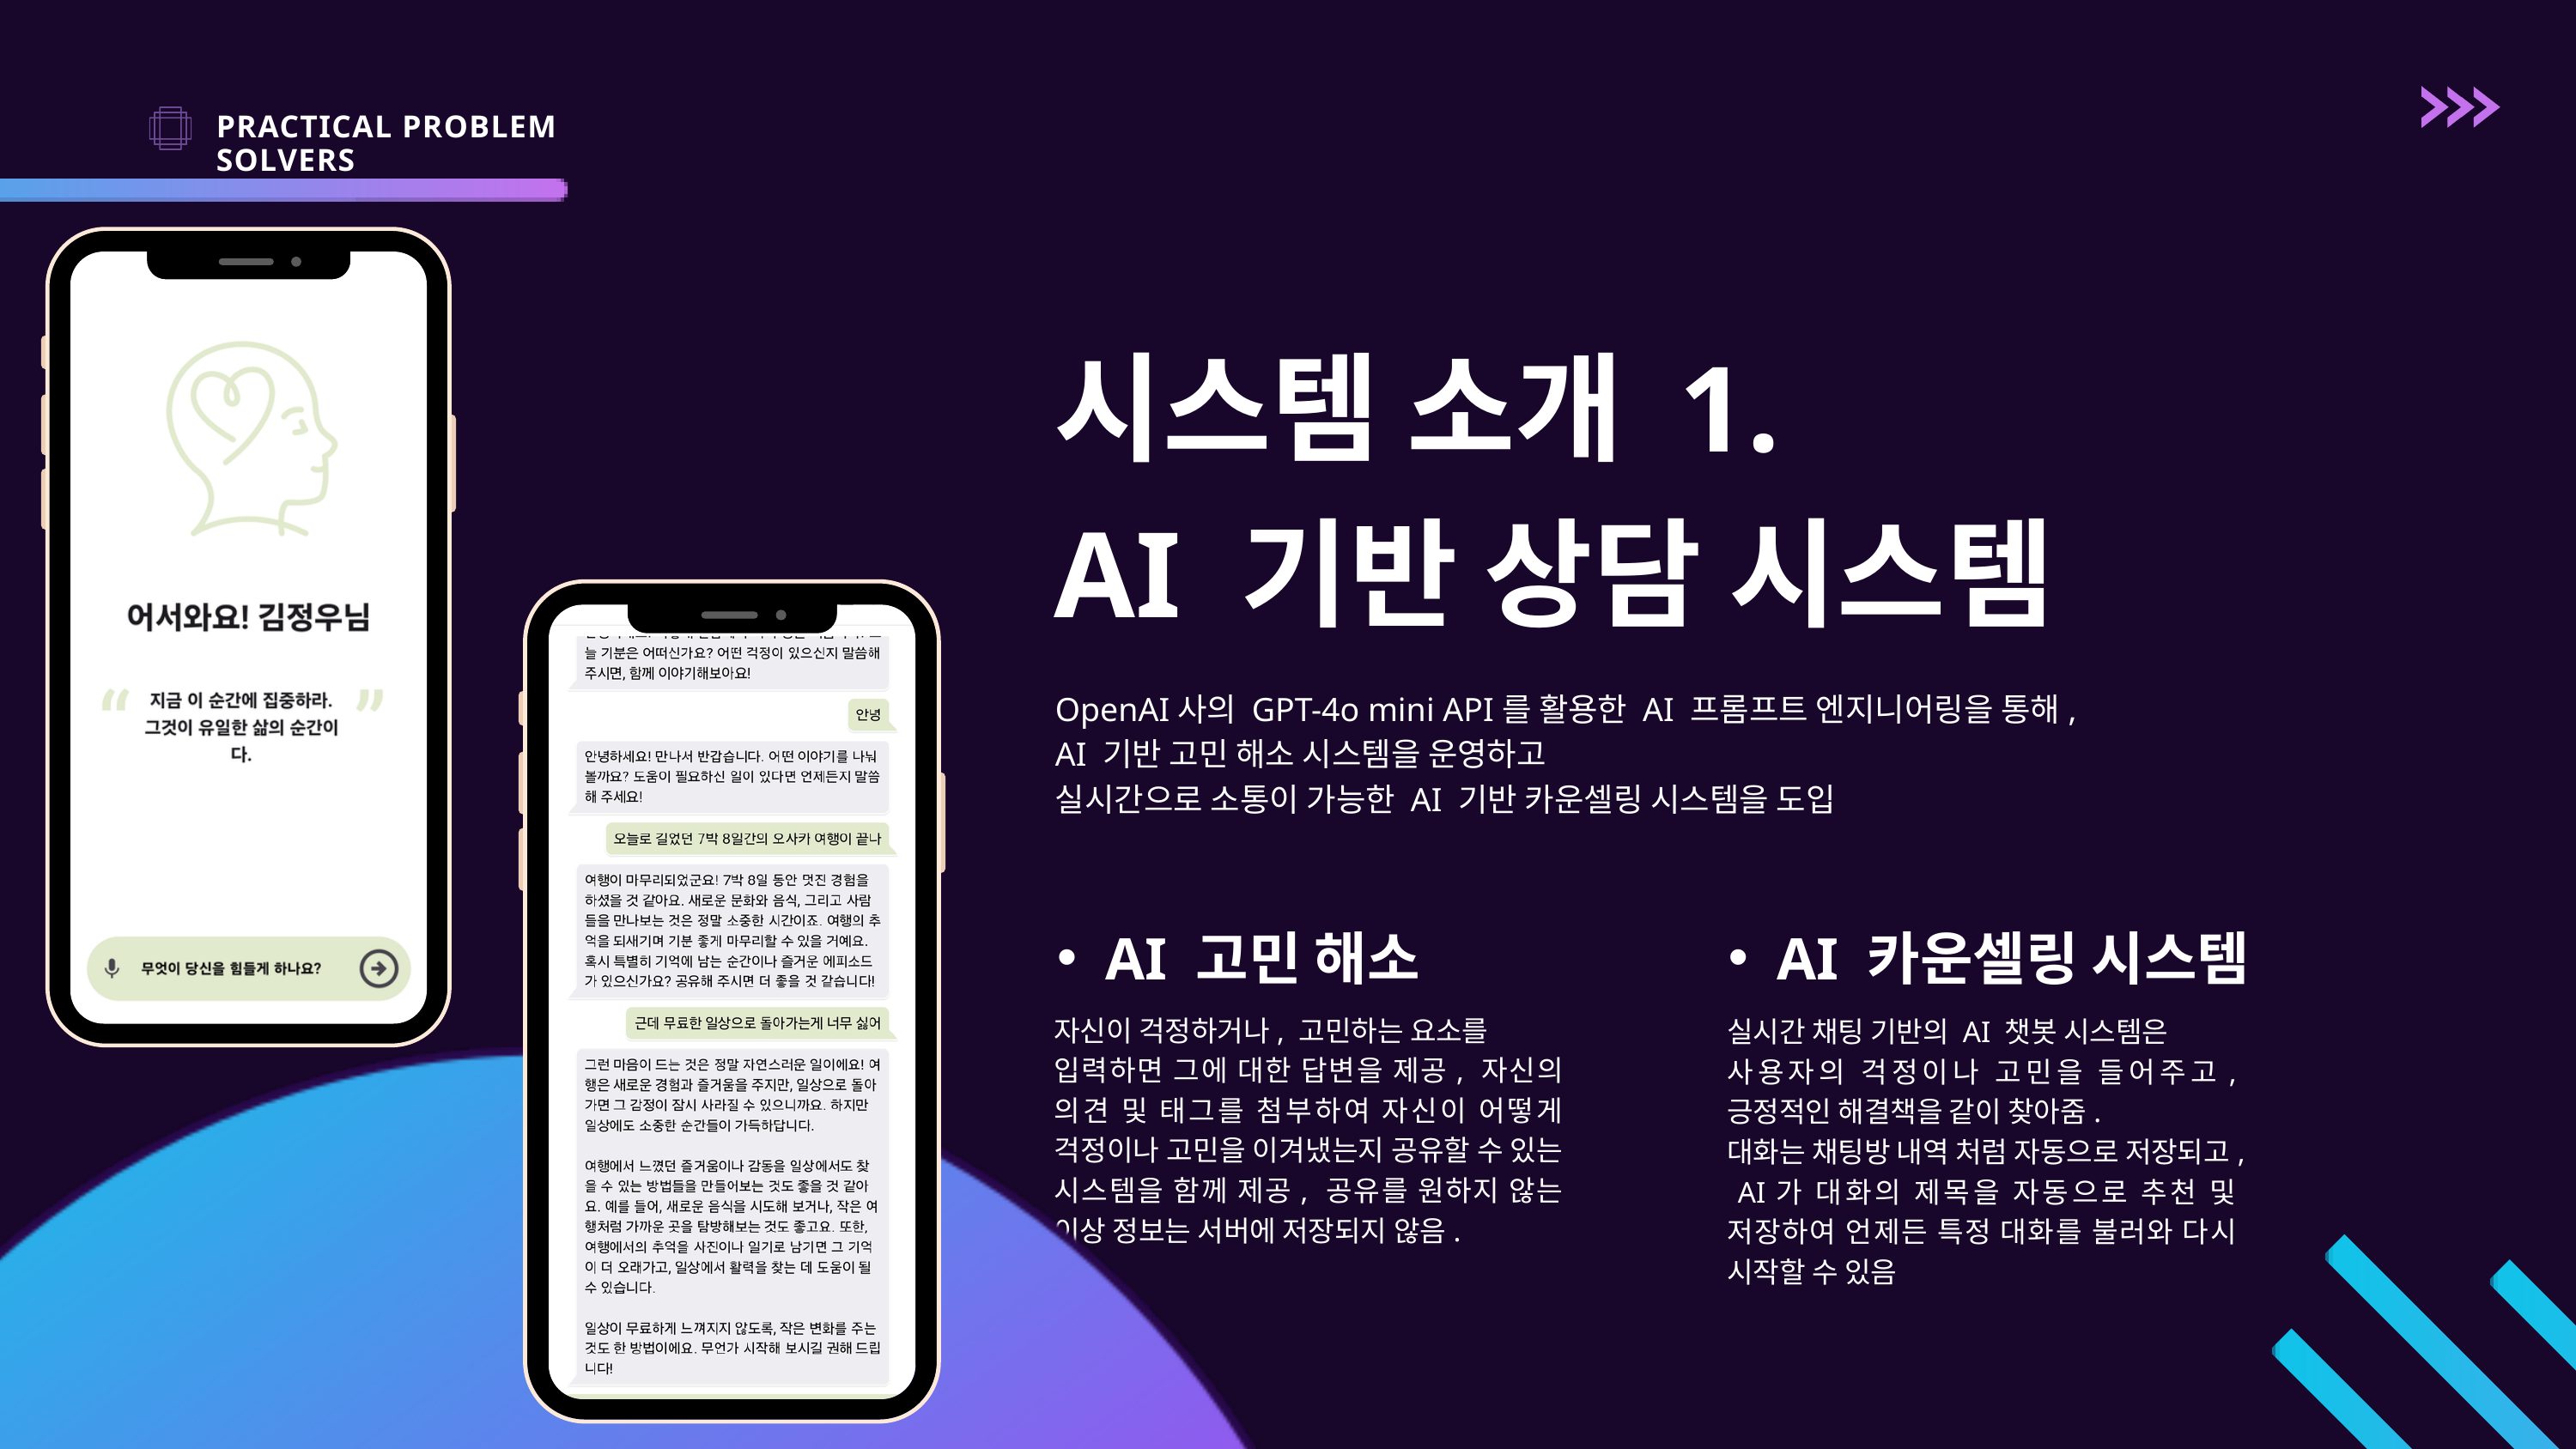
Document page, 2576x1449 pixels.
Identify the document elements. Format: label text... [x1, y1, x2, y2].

text_box 실시간 채팅 기반의 AI 챗봇 시스템은 사용자의 걱정이나 고민을 들어주고, 긍정적인 해결책을 같이 찾아줌. 대화는 채팅방 내역 처럼 자동으로 저장되고, AI가 대화의 제목을 자동으로 추천 및 저장하여 언제든 특정 대화를 불러와 다시 시작할 수 있음 [1727, 1008, 2237, 1289]
text_box OpenAI사의 GPT-4o mini API를 활용한 AI 프롬프트 엔지니어링을 통해, AI 기반 고민 해소 시스템을 운영하고 실시간으로 소통이 가능한 AI 기반 카운셀링 시스템을 도입 [1054, 682, 2236, 818]
text_box [0, 179, 568, 202]
text_box PRACTICAL PROBLEM SOLVERS [216, 110, 644, 178]
text_box [2487, 1259, 2576, 1371]
text_box [2269, 1328, 2413, 1449]
text_box AI 카운셀링 시스템 [1679, 911, 2336, 991]
text_box 시스템 소개 1. AI 기반 상담 시스템 [1054, 310, 2351, 641]
text_box [0, 1047, 1378, 1449]
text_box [40, 227, 457, 1048]
text_box 자신이 걱정하거나, 고민하는 요소를 입력하면 그에 대한 답변을 제공, 자신의 의견 및 태그를 첨부하여 자신이 어떻게 걱정이나 고민을 이겨냈는지 공유할 수 있는 시스템을 함께 제공, 공유를 원하지 않는 이상 정보는 서버에 저장되지 않음. [1054, 1007, 1564, 1247]
text_box [149, 106, 192, 150]
text_box [2421, 86, 2500, 129]
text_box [518, 579, 946, 1424]
text_box AI 고민 해소 [1007, 911, 1564, 991]
text_box [2322, 1234, 2560, 1449]
